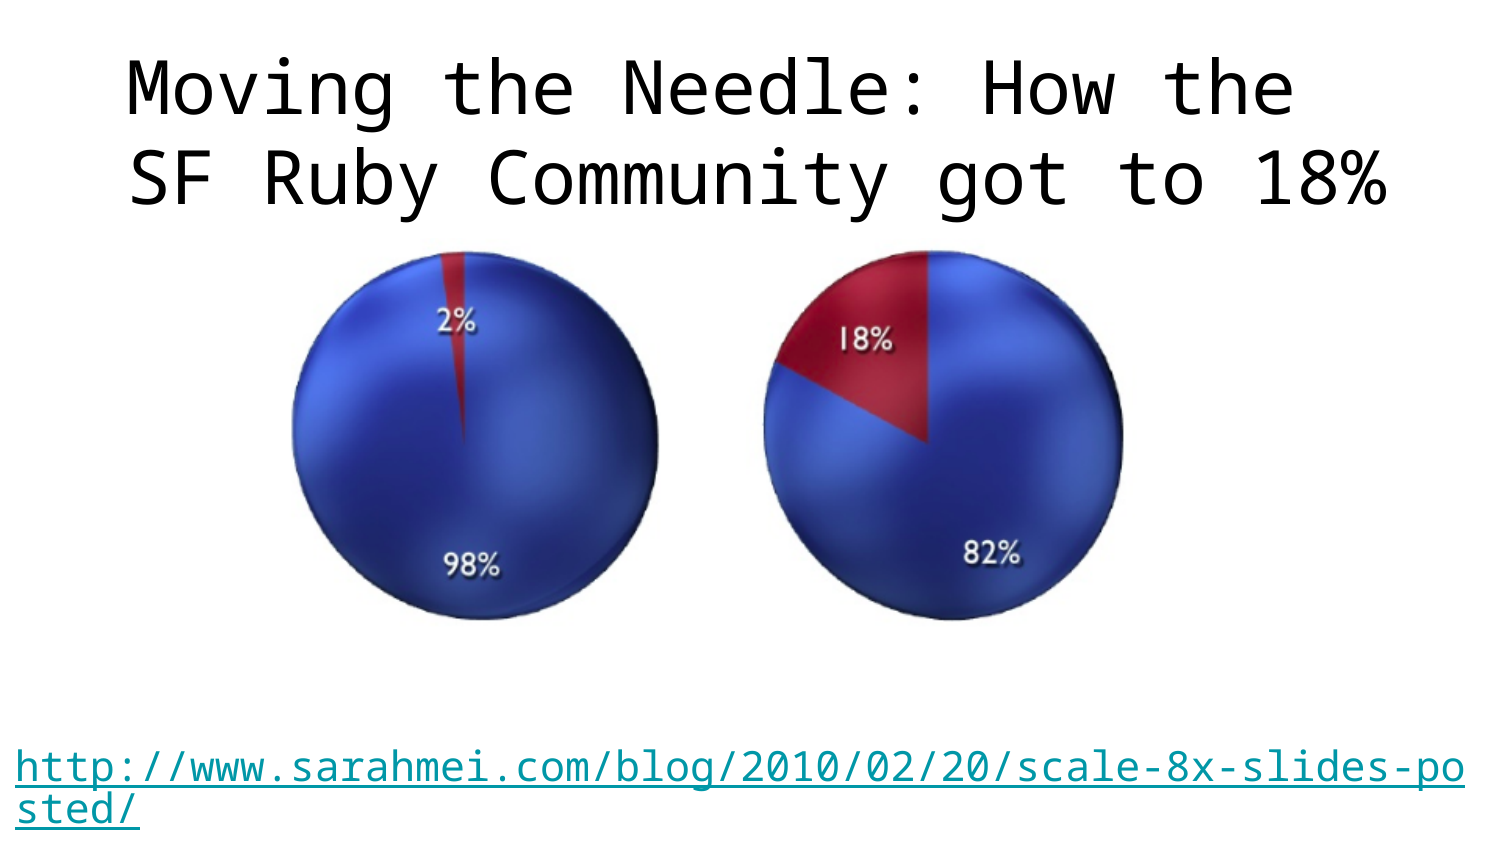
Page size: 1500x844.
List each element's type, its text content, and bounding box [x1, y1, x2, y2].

text_box Moving the Needle: How the SF Ruby Community got to 18% [110, 24, 1446, 482]
picture [261, 237, 1158, 647]
text_box http://www.sarahmei.com/blog/2010/02/20/scale-8x-slides-posted/ [0, 725, 1500, 796]
